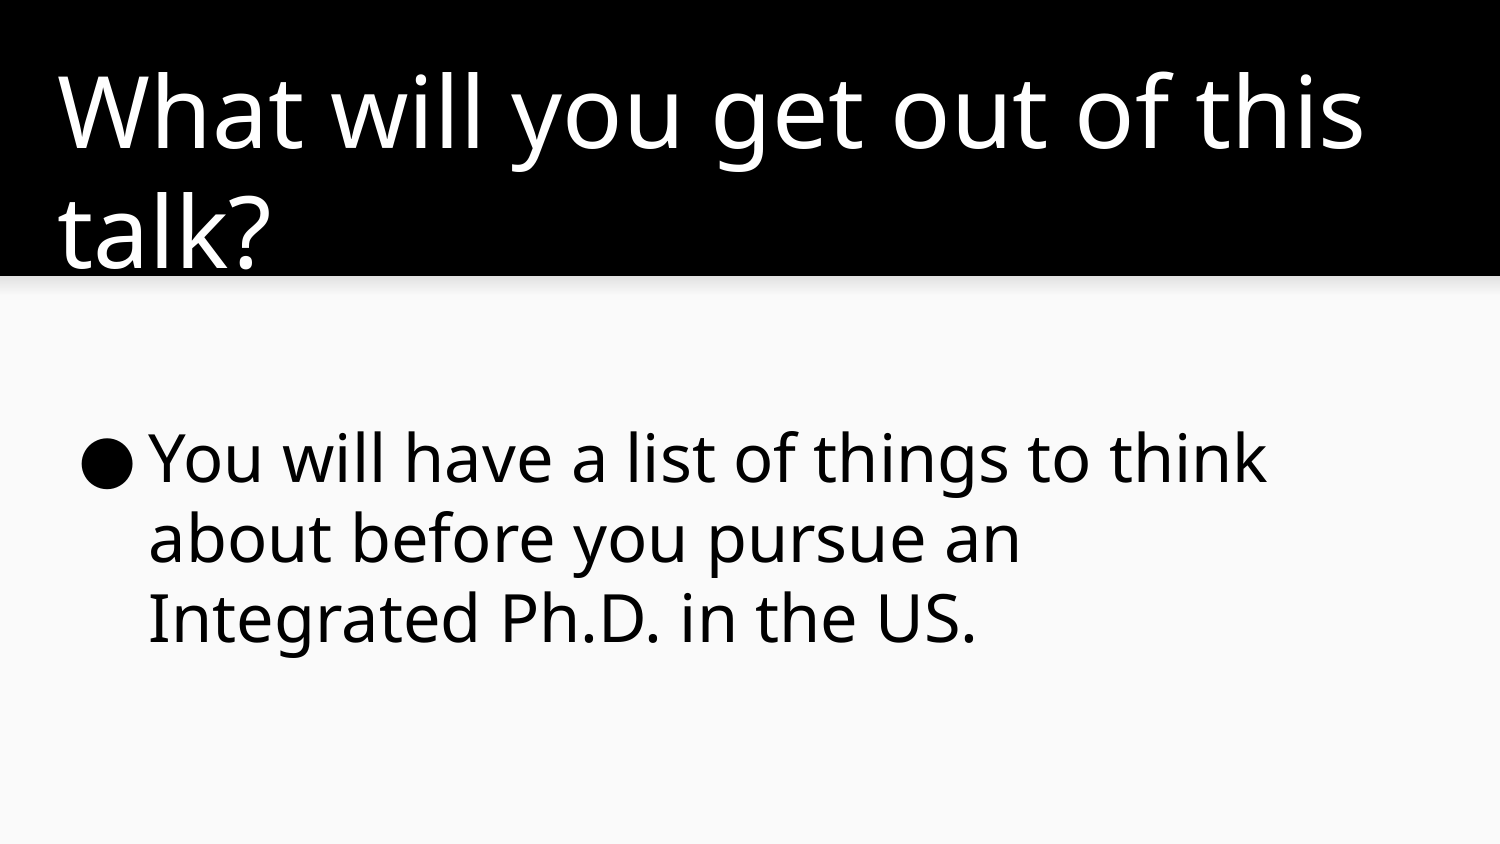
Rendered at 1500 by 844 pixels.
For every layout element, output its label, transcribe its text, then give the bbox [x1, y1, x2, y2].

text_box What will you get out of this talk? [42, 33, 1427, 263]
title You will have a list of things to think about before you pursue an Integrated Ph.D. in the US. [58, 370, 1363, 671]
